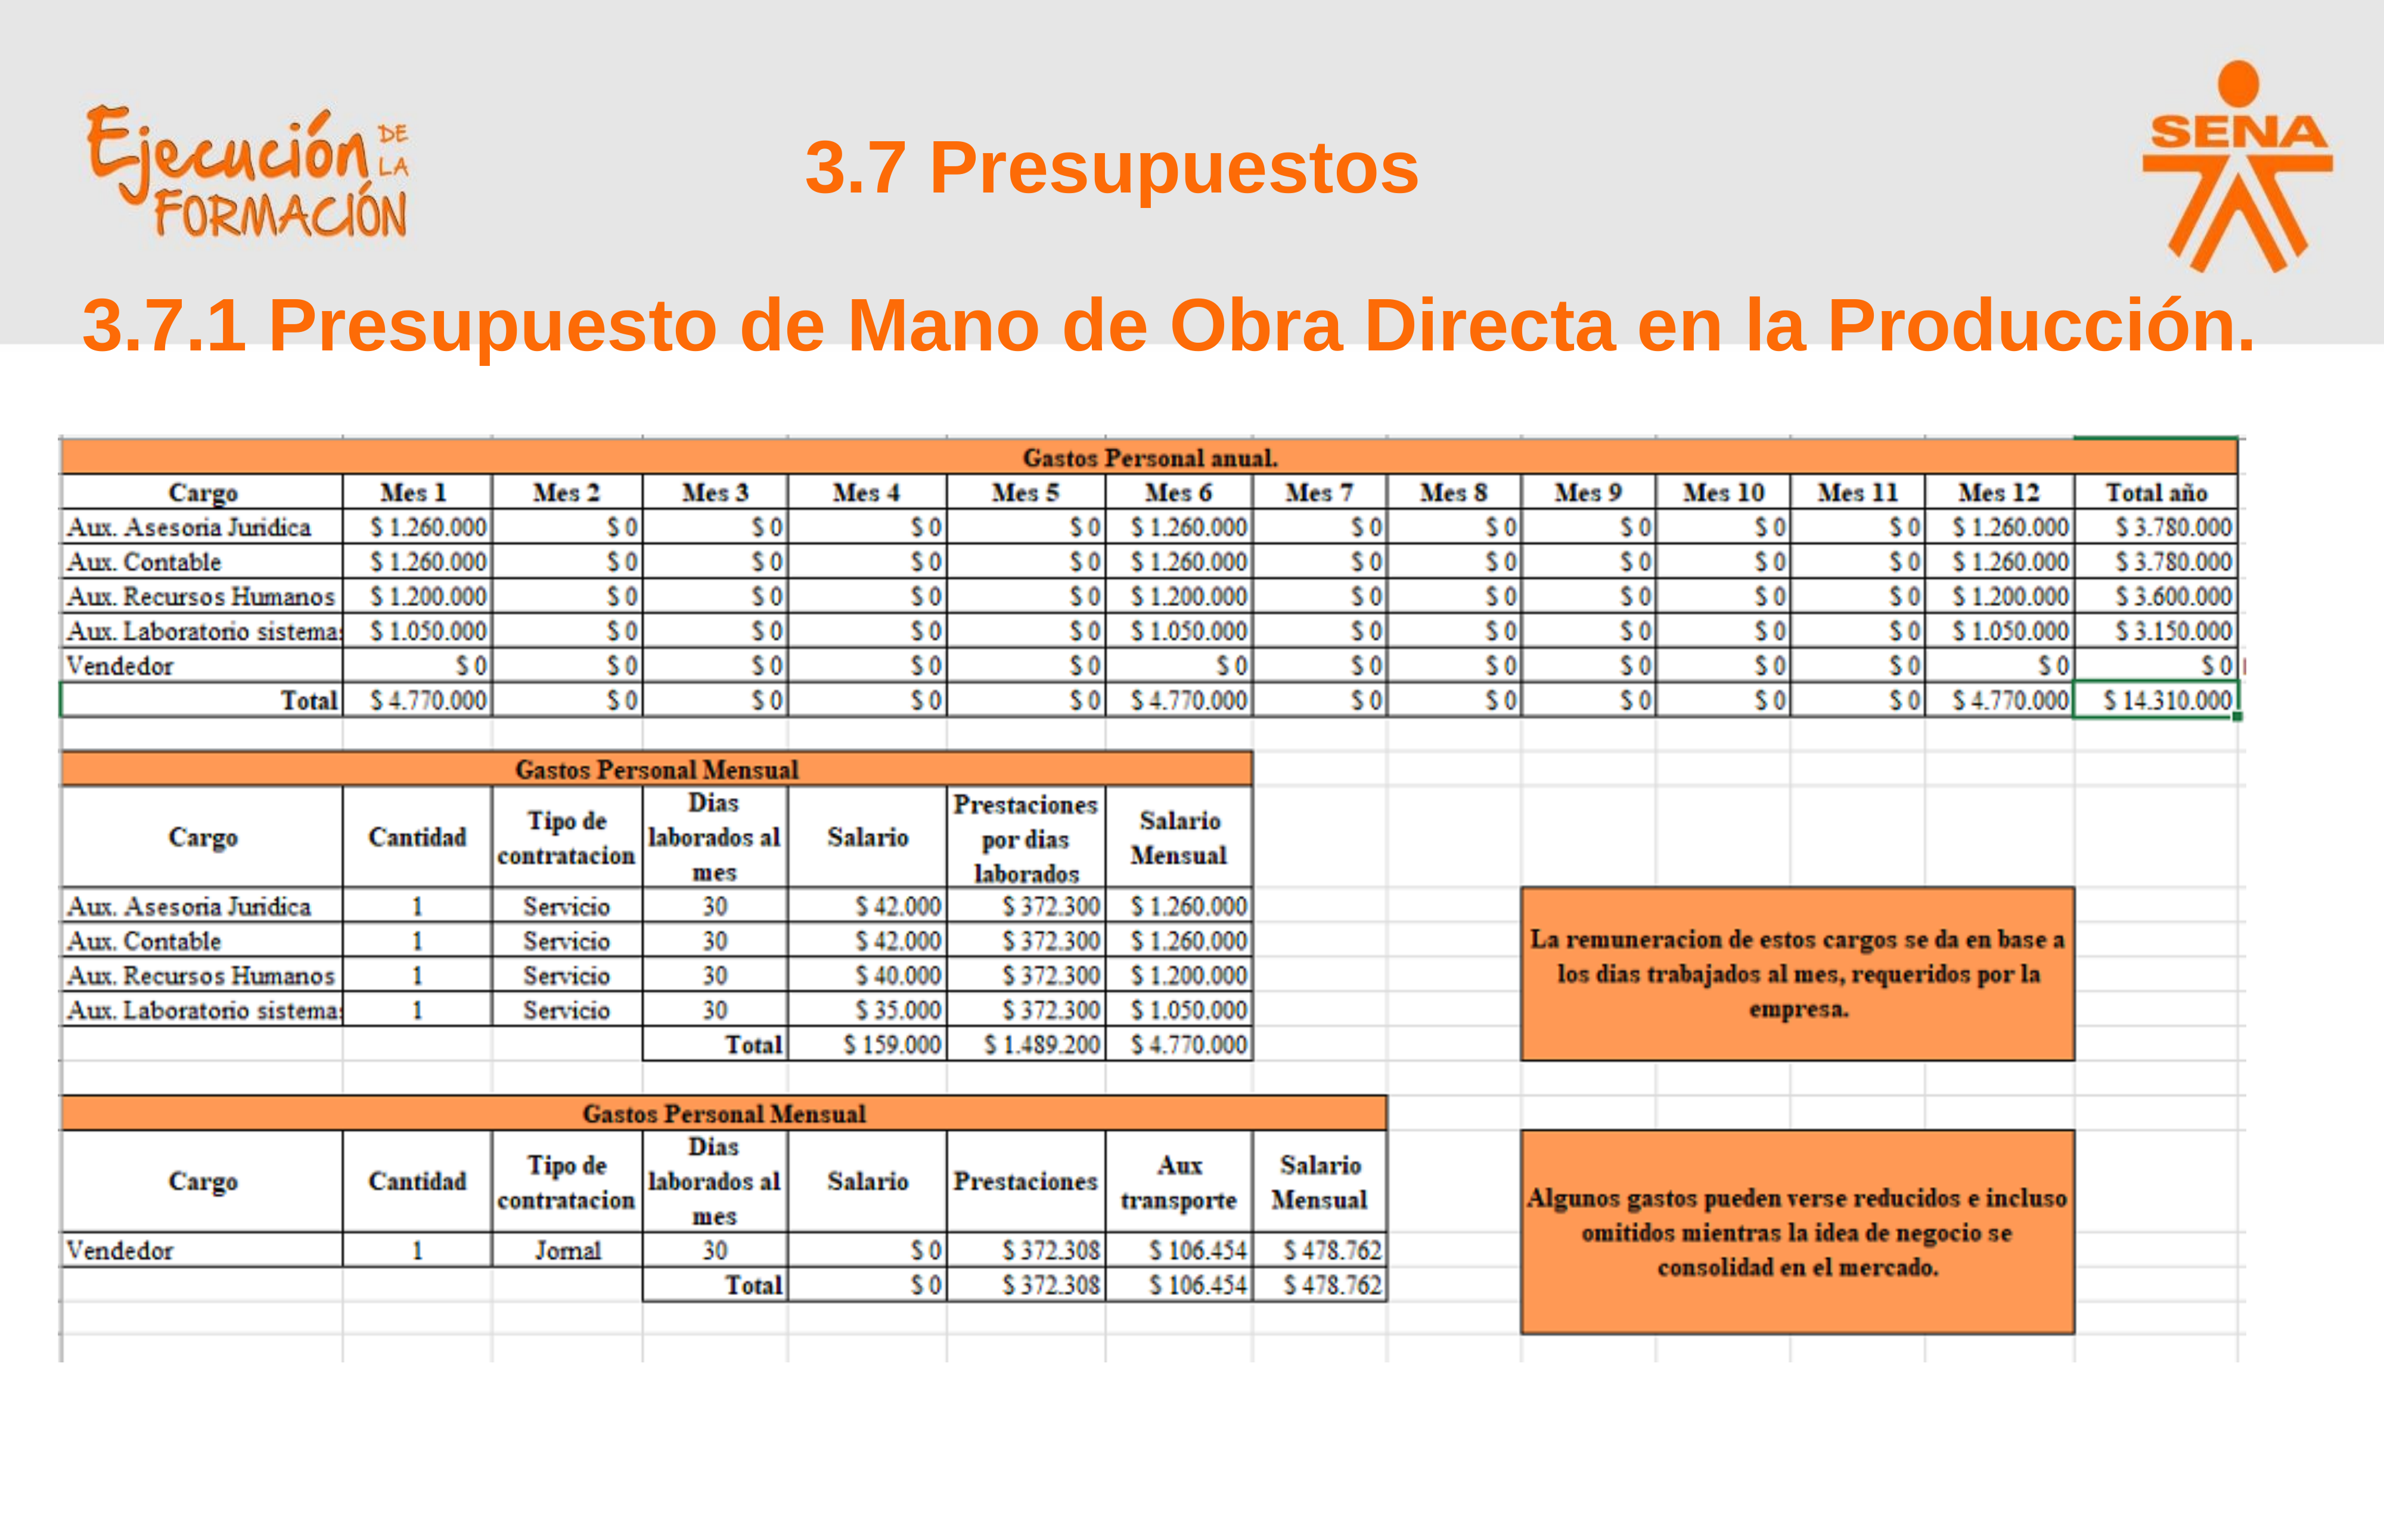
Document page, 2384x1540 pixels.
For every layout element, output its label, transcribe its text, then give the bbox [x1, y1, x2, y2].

text_box 3.7.1 Presupuesto de Mano de Obra Directa en la Producción. [58, 264, 2326, 1451]
picture [0, 0, 2384, 1540]
text_box 3.7 Presupuestos [355, 106, 1871, 220]
